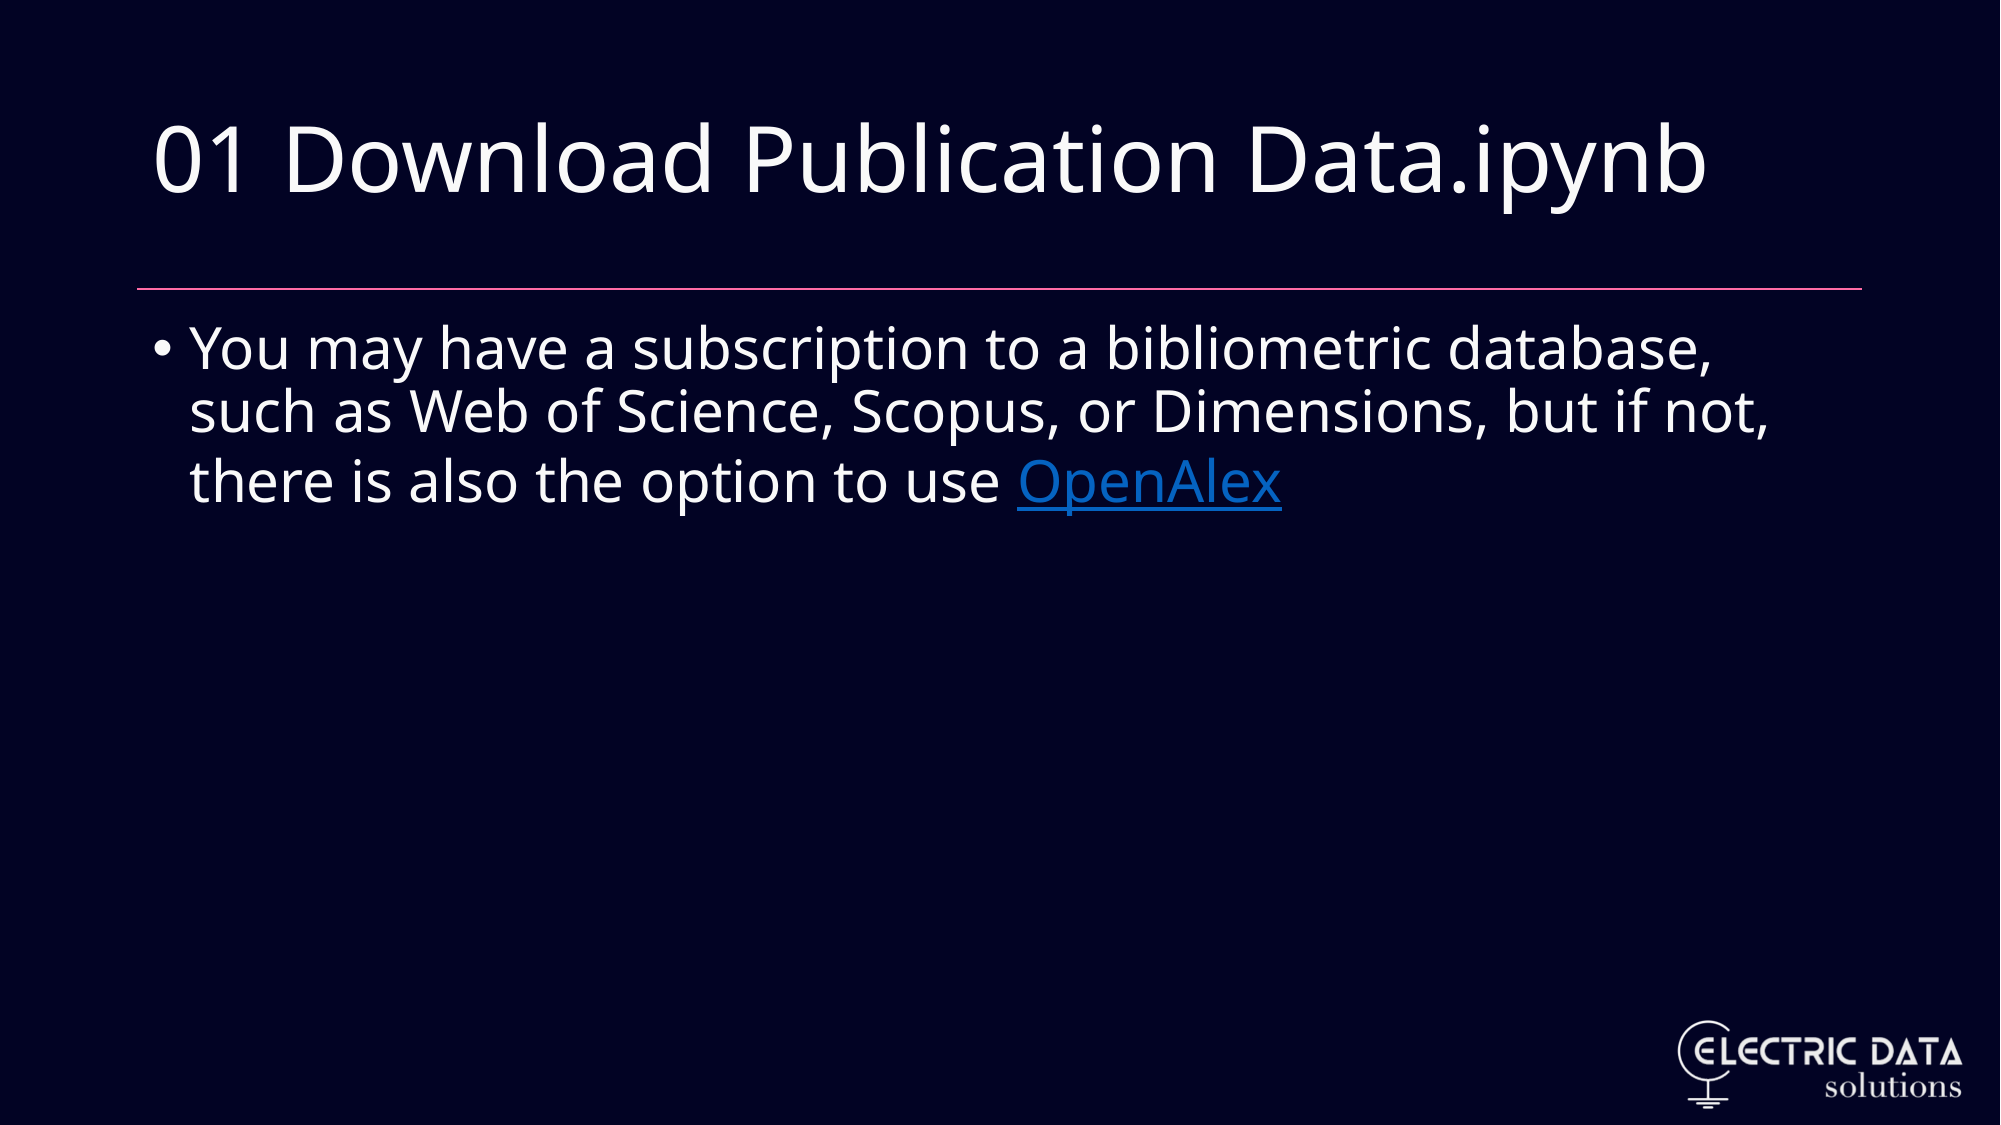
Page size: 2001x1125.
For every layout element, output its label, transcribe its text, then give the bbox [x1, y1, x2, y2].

title 01 Download Publication Data.ipynb [137, 59, 1863, 267]
list You may have a subscription to a bibliometric database, such as Web of Science, Scopus, or Dimensions, but if not, there is also the option to use OpenAlex [137, 311, 1863, 999]
picture [1650, 1016, 1989, 1114]
